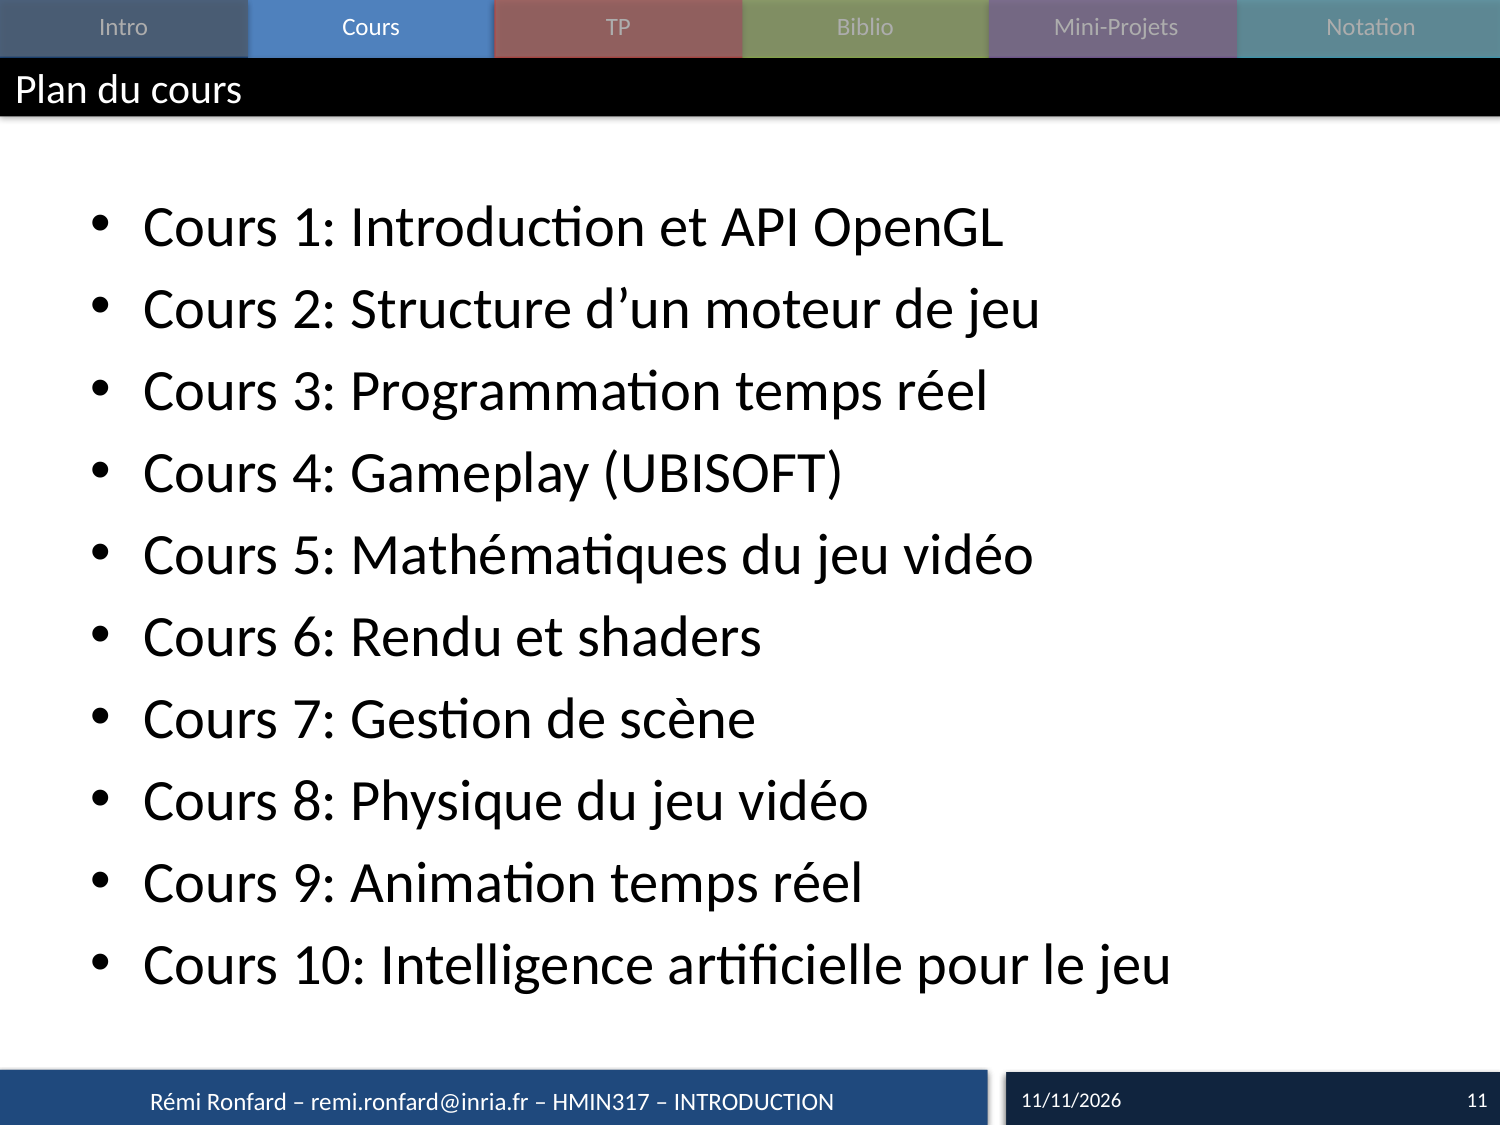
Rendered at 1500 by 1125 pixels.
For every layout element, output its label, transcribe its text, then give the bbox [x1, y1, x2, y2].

title Plan du cours [0, 58, 1500, 117]
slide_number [1006, 1070, 1153, 1125]
slide_number 11 [1153, 1071, 1500, 1125]
list Cours 1: Introduction et API OpenGL Cours 2: Structure d’un moteur de jeu Cours 3: Programmation temps réel Cours 4: Gameplay (UBISOFT) Cours 5: Mathématiques du jeu vidéo Cours 6: Rendu et shaders Cours 7: Gestion de scène Cours 8: Physique du jeu vidéo Cours 9: Animation temps réel Cours 10: Intelligence artificielle pour le jeu [75, 179, 1416, 1005]
footer Rémi Ronfard – remi.ronfard@inria.fr – HMIN317 – INTRODUCTION [0, 1072, 988, 1125]
